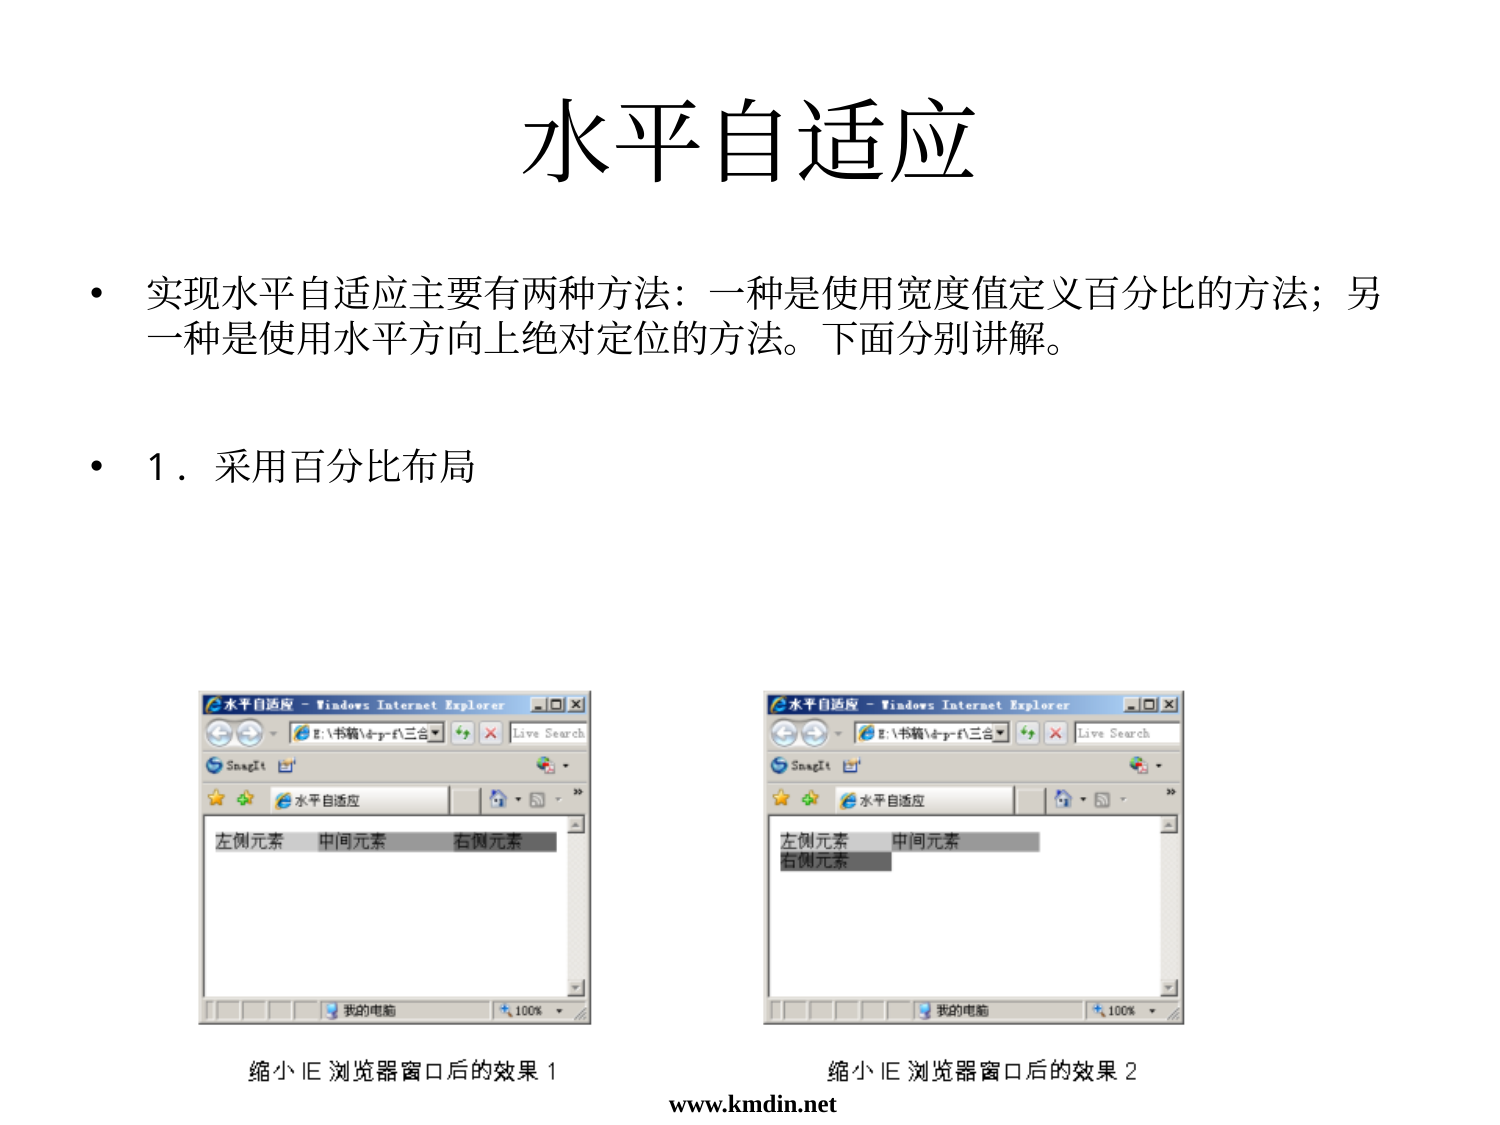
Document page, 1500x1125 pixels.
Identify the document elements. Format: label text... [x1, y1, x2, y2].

list 实现水平自适应主要有两种方法：一种是使用宽度值定义百分比的方法；另一种是使用水平方向上绝对定位的方法。下面分别讲解。 1．采用百分比布局 [75, 262, 1425, 1005]
picture [194, 680, 1197, 1094]
title 水平自适应 [75, 45, 1425, 233]
